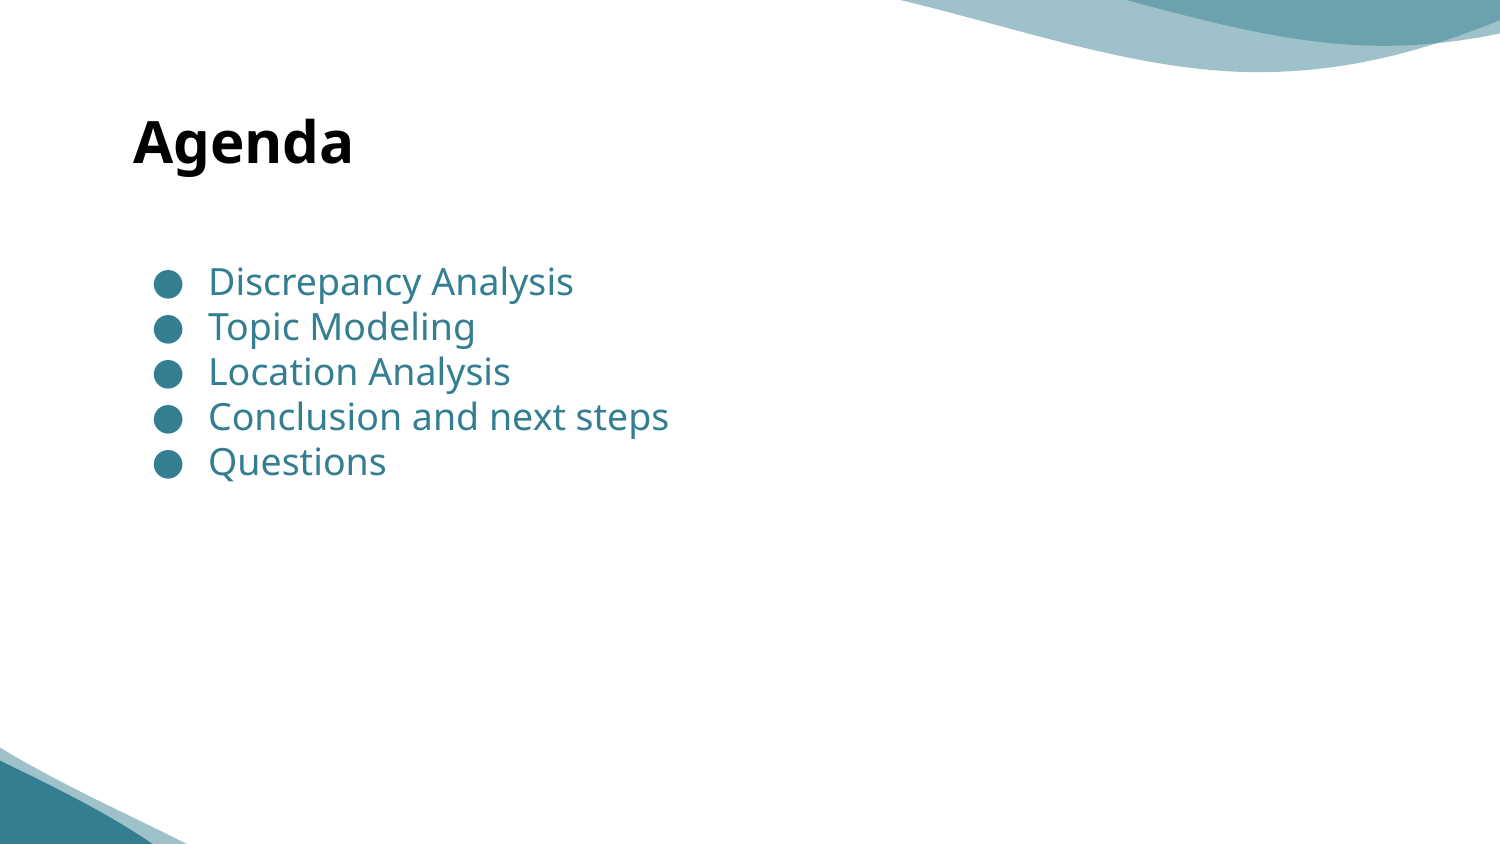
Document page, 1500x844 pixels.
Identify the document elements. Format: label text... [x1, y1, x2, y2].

title Agenda [118, 90, 738, 164]
subtitle Discrepancy Analysis Topic Modeling Location Analysis Conclusion and next steps Questions [118, 164, 757, 474]
